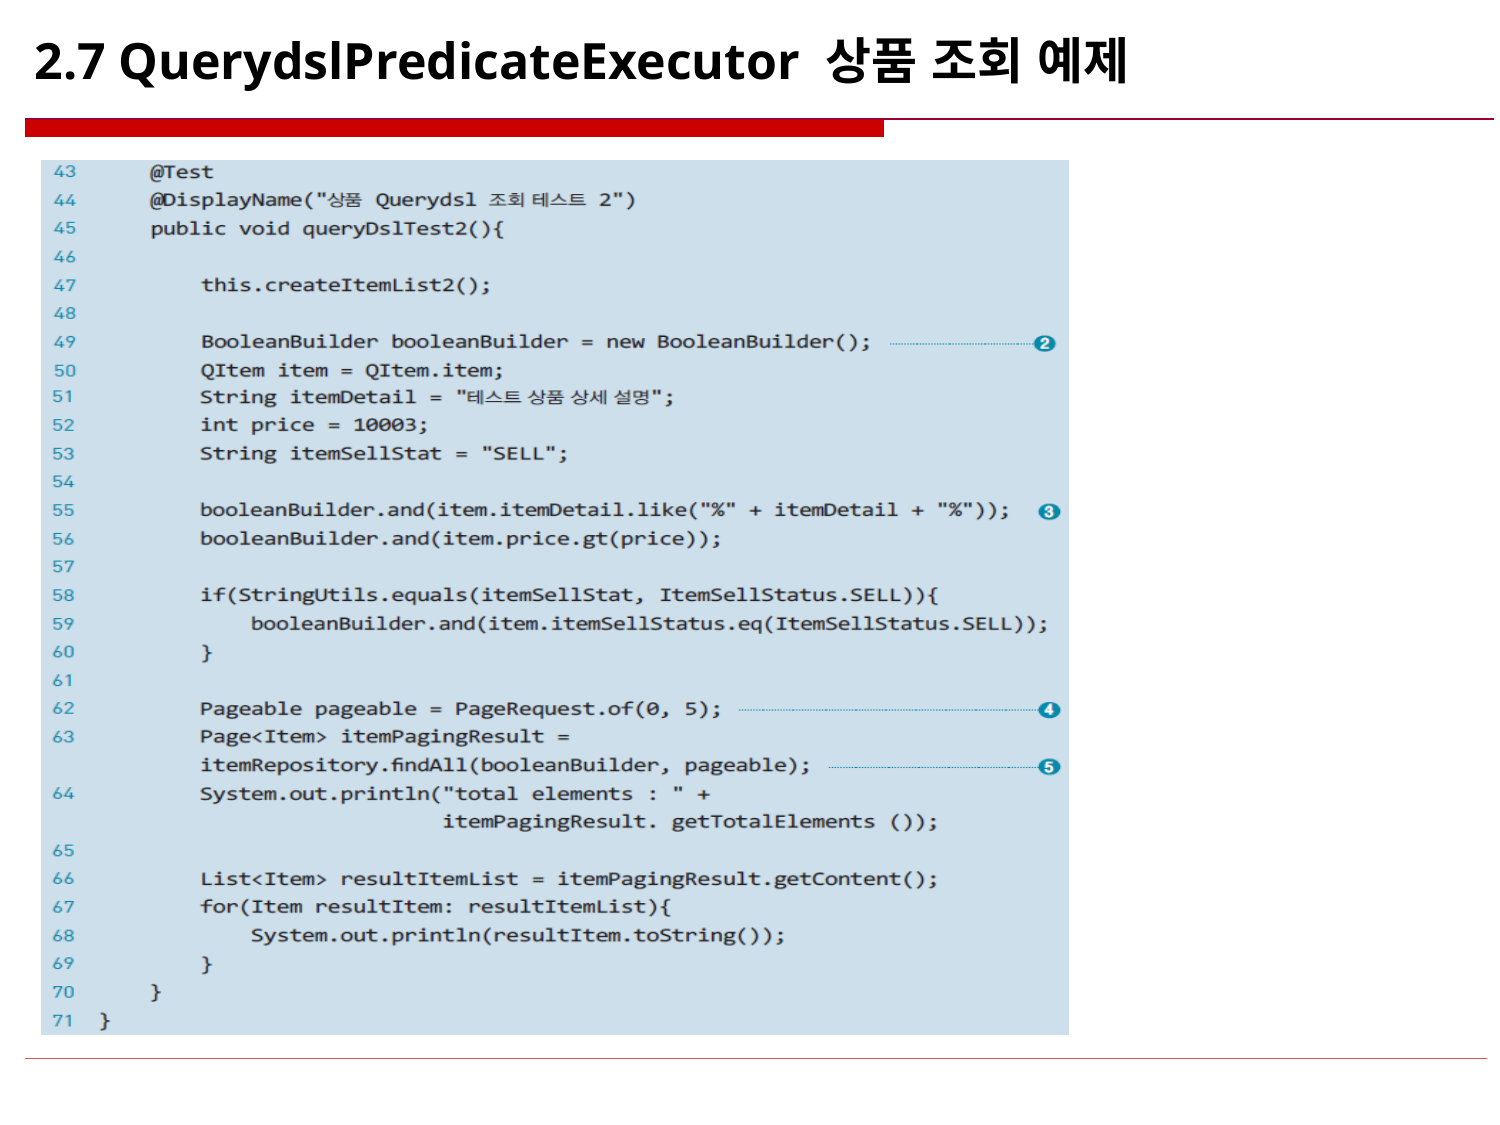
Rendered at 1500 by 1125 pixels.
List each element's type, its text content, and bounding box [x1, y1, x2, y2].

title 2.7 QuerydslPredicateExecutor 상품 조회 예제 [19, 23, 1370, 96]
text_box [40, 160, 1070, 1036]
